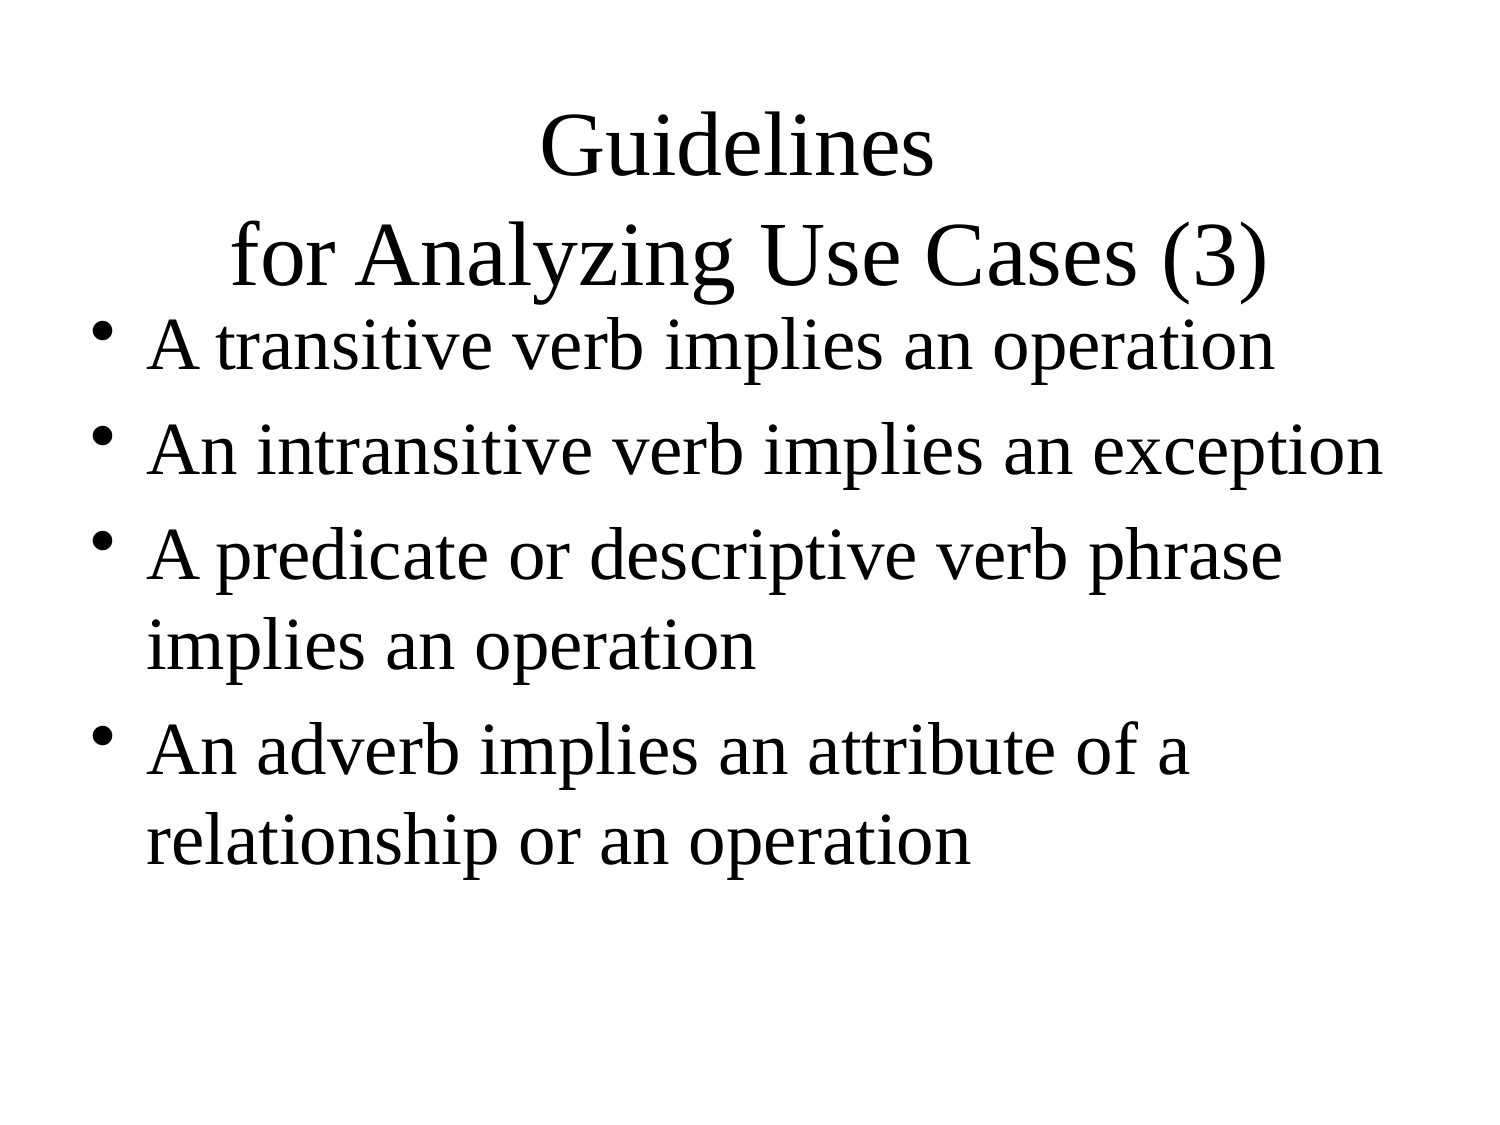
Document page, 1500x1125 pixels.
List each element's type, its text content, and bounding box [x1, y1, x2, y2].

title Guidelines for Analyzing Use Cases (3) [112, 99, 1388, 287]
list A transitive verb implies an operation An intransitive verb implies an exception A predicate or descriptive verb phrase implies an operation An adverb implies an attribute of a relationship or an operation [75, 287, 1425, 1030]
